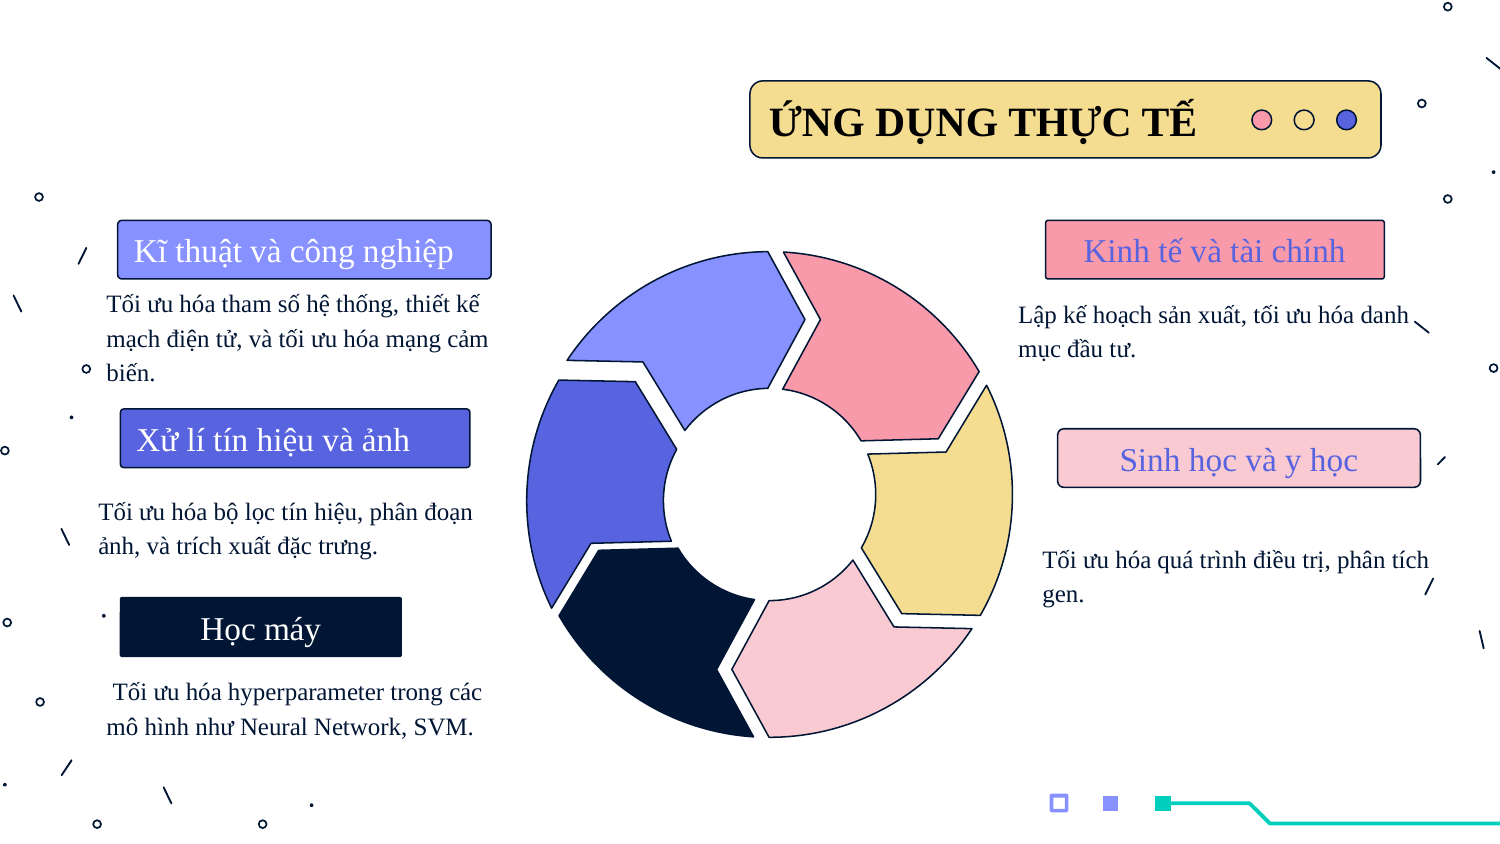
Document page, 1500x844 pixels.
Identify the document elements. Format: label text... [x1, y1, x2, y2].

text_box Xử lí tín hiệu và ảnh [120, 408, 470, 468]
text_box [559, 548, 755, 737]
text_box Tối ưu hóa hyperparameter trong các mô hình như Neural Network, SVM. [91, 656, 516, 789]
text_box [861, 385, 1013, 616]
text_box Lập kế hoạch sản xuất, tối ưu hóa danh mục đầu tư. [1003, 278, 1427, 412]
text_box Tối ưu hóa bộ lọc tín hiệu, phân đoạn ảnh, và trích xuất đặc trưng. [83, 475, 507, 609]
text_box Học máy [120, 609, 402, 656]
text_box Tối ưu hóa quá trình điều trị, phân tích gen. [1027, 523, 1451, 657]
text_box Sinh học và y học [1057, 428, 1421, 488]
text_box [567, 251, 805, 431]
text_box [782, 252, 980, 441]
text_box [526, 380, 677, 609]
text_box Kinh tế và tài chính [1045, 220, 1385, 278]
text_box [749, 80, 1382, 159]
text_box Kĩ thuật và công nghiệp [117, 220, 492, 279]
text_box [731, 560, 972, 738]
text_box Tối ưu hóa tham số hệ thống, thiết kế mạch điện tử, và tối ưu hóa mạng cảm biến. [91, 268, 516, 384]
